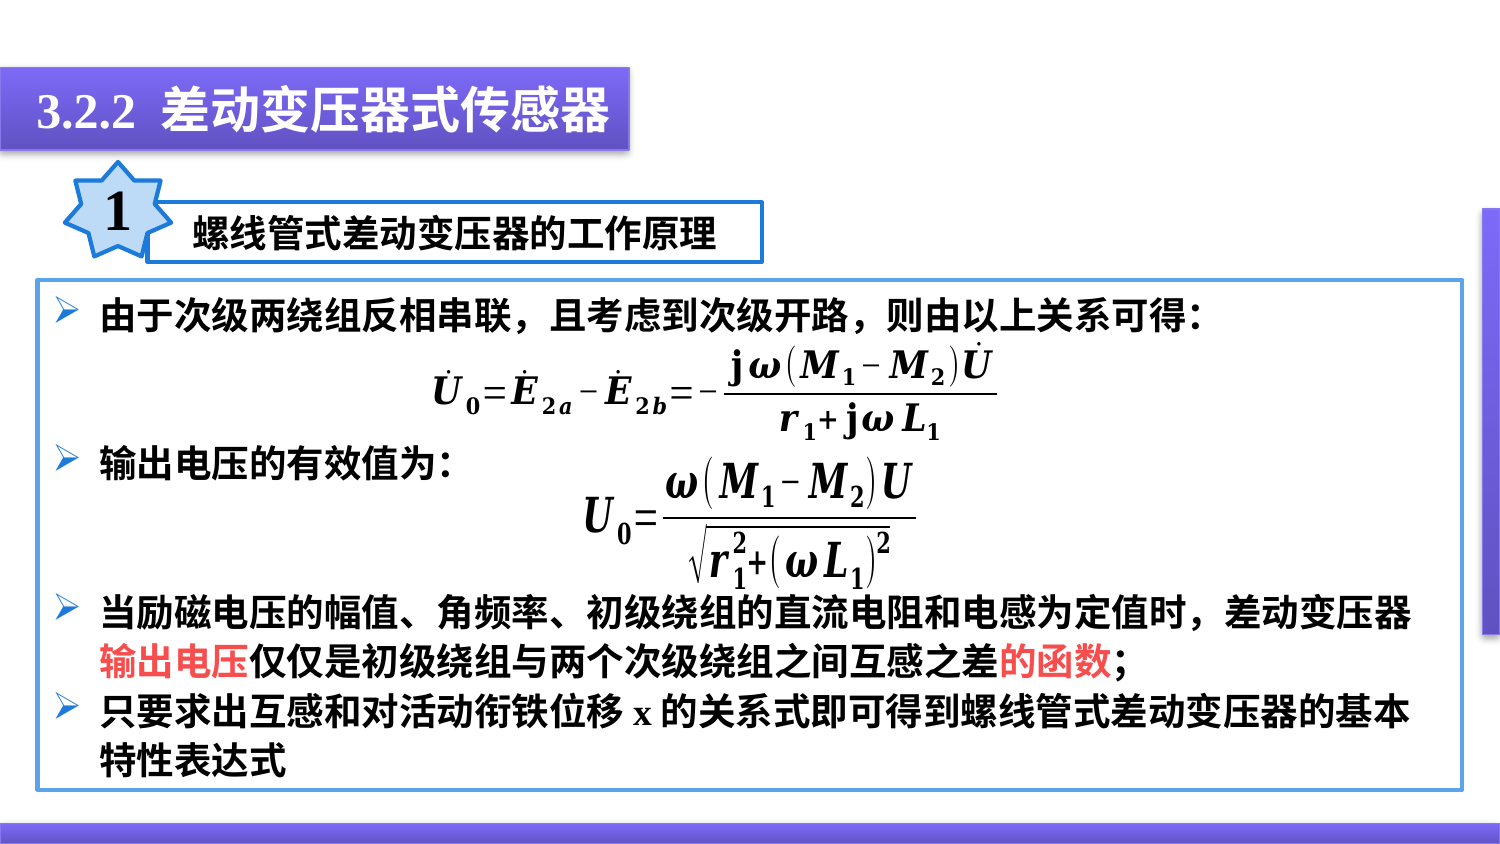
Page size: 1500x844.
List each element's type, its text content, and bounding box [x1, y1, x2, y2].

text_box 螺线管式差动变压器的工作原理 [145, 200, 764, 264]
text_box 3.2.2 差动变压器式传感器 [8, 71, 626, 146]
text_box 1 [62, 159, 174, 259]
text_box [0, 67, 630, 151]
